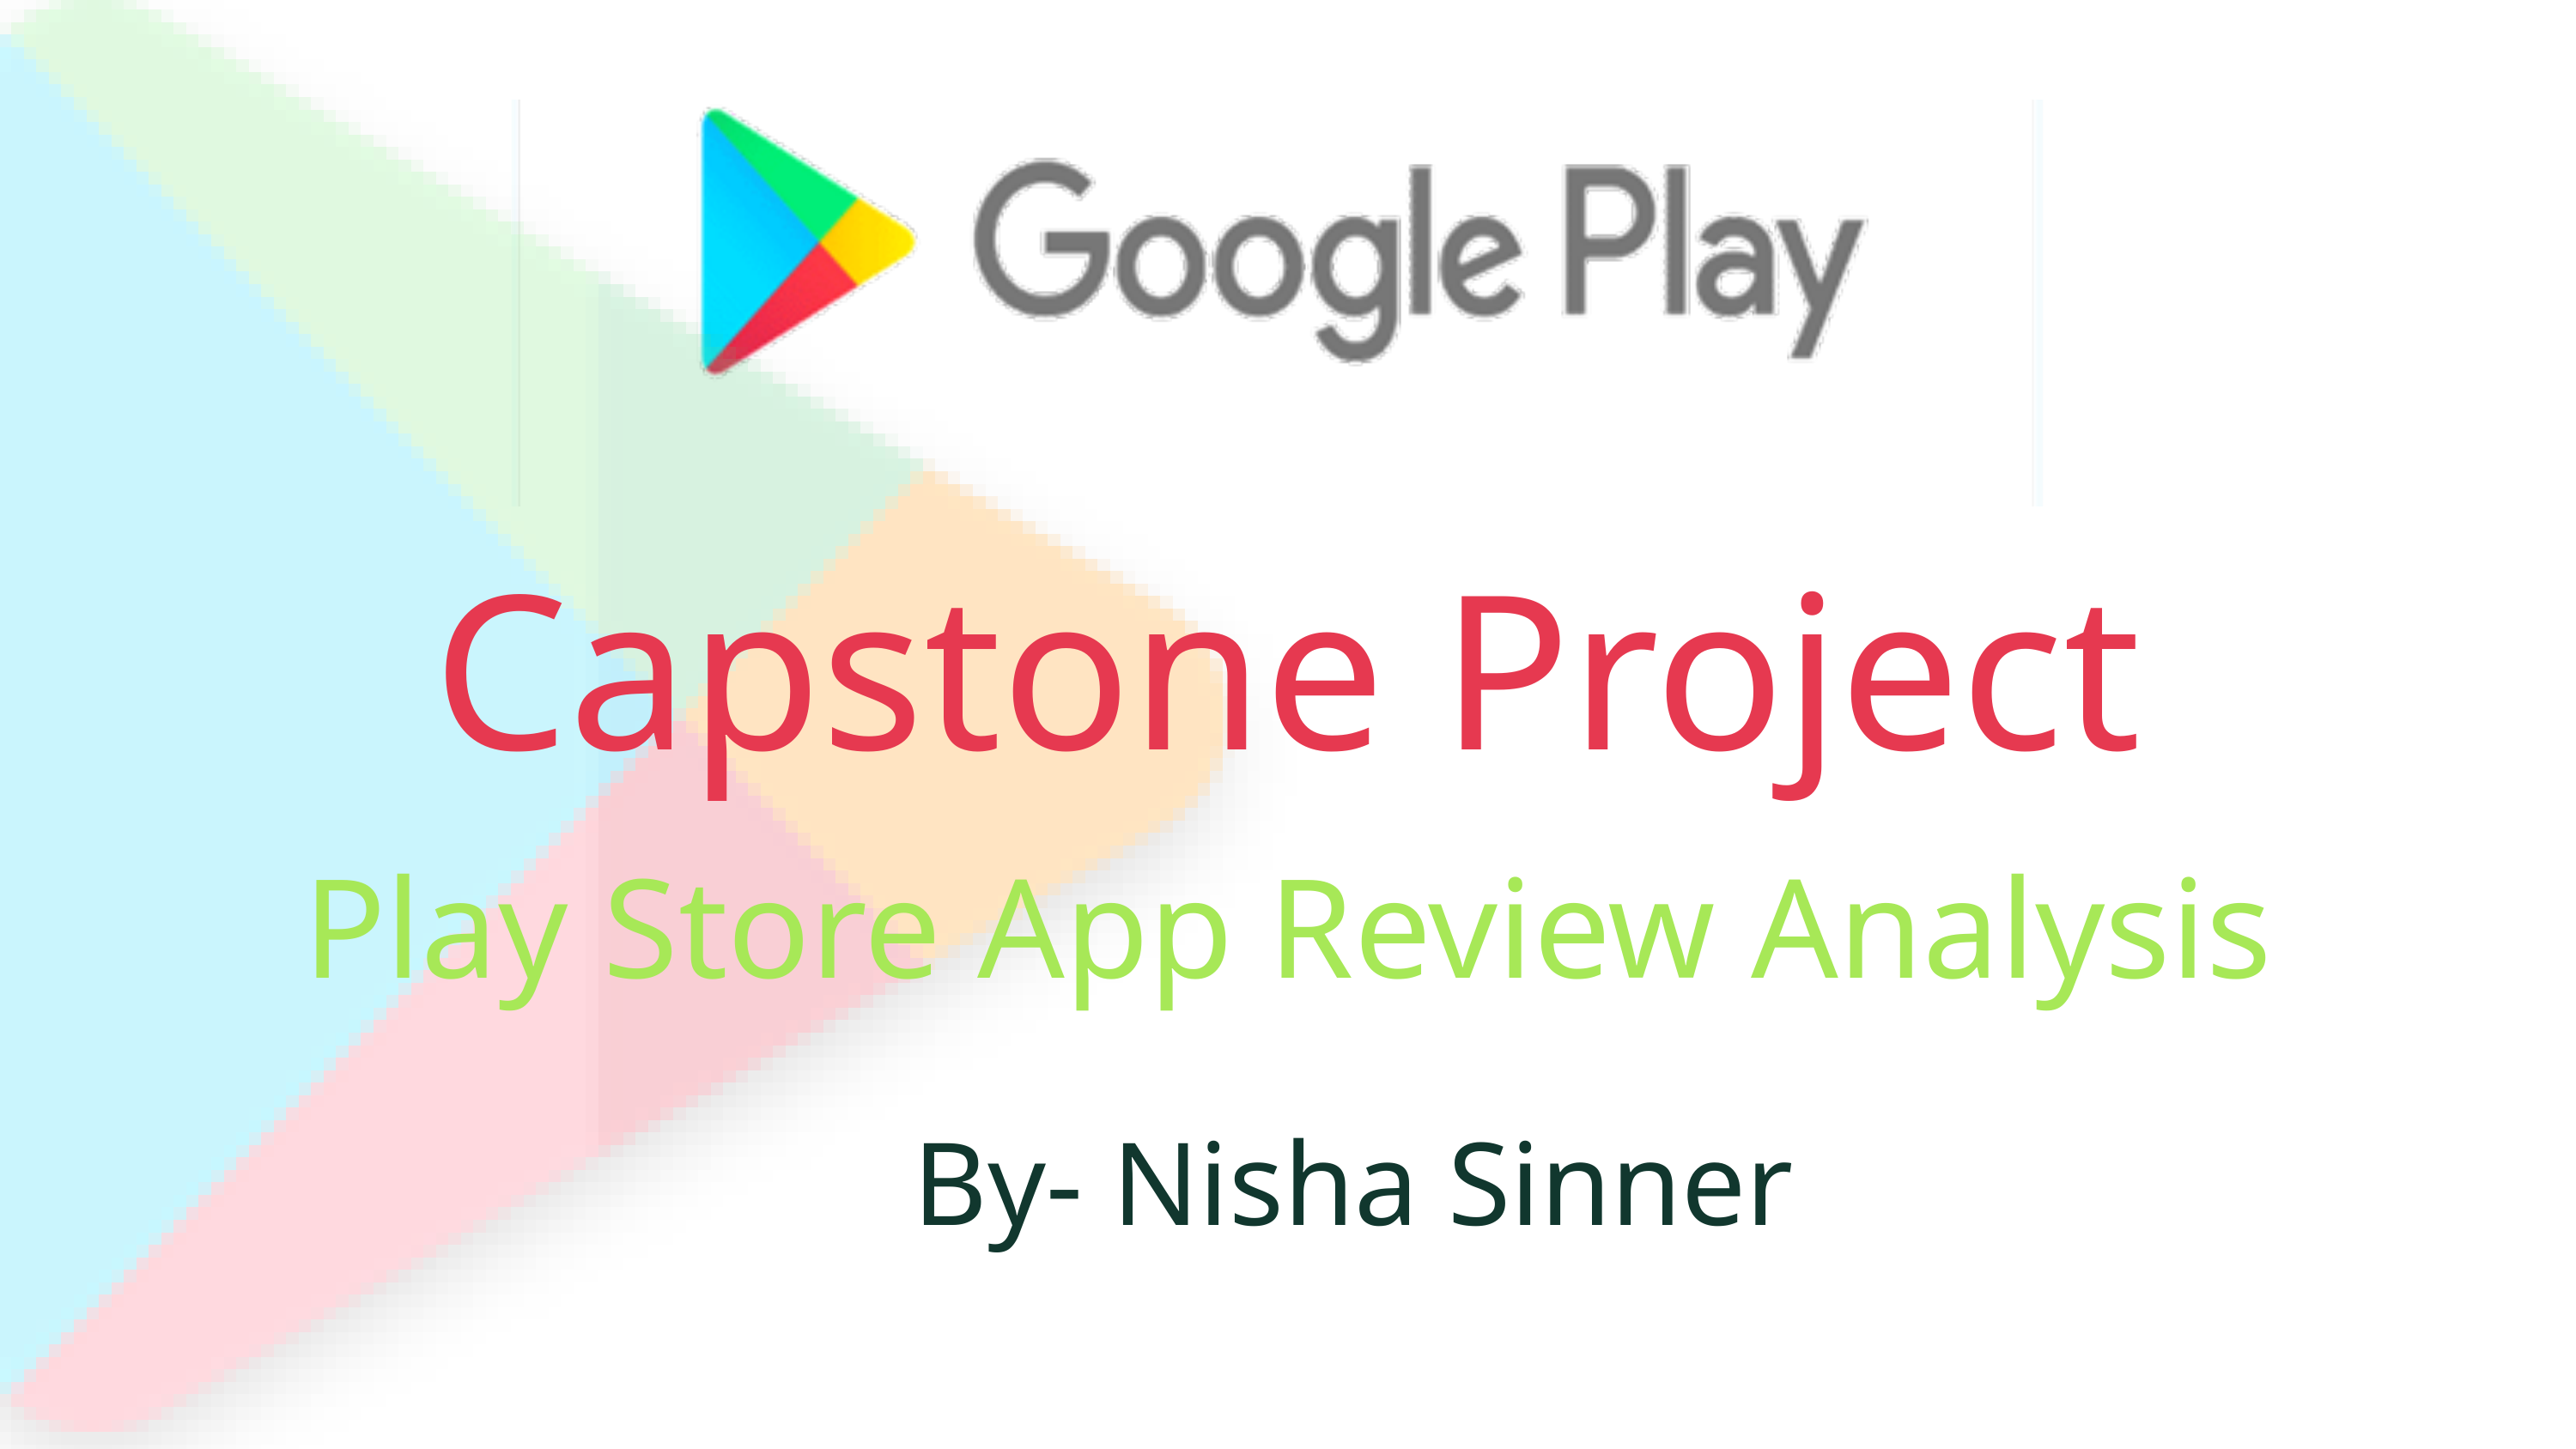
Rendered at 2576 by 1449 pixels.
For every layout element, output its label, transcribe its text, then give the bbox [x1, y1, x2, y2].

text_box By- Nisha Sinner [746, 1088, 1962, 1248]
text_box [0, 0, 1423, 1449]
text_box Capstone Project [342, 492, 2234, 793]
text_box Play Store App Review Analysis [155, 813, 2421, 1006]
text_box [1423, 100, 2044, 492]
